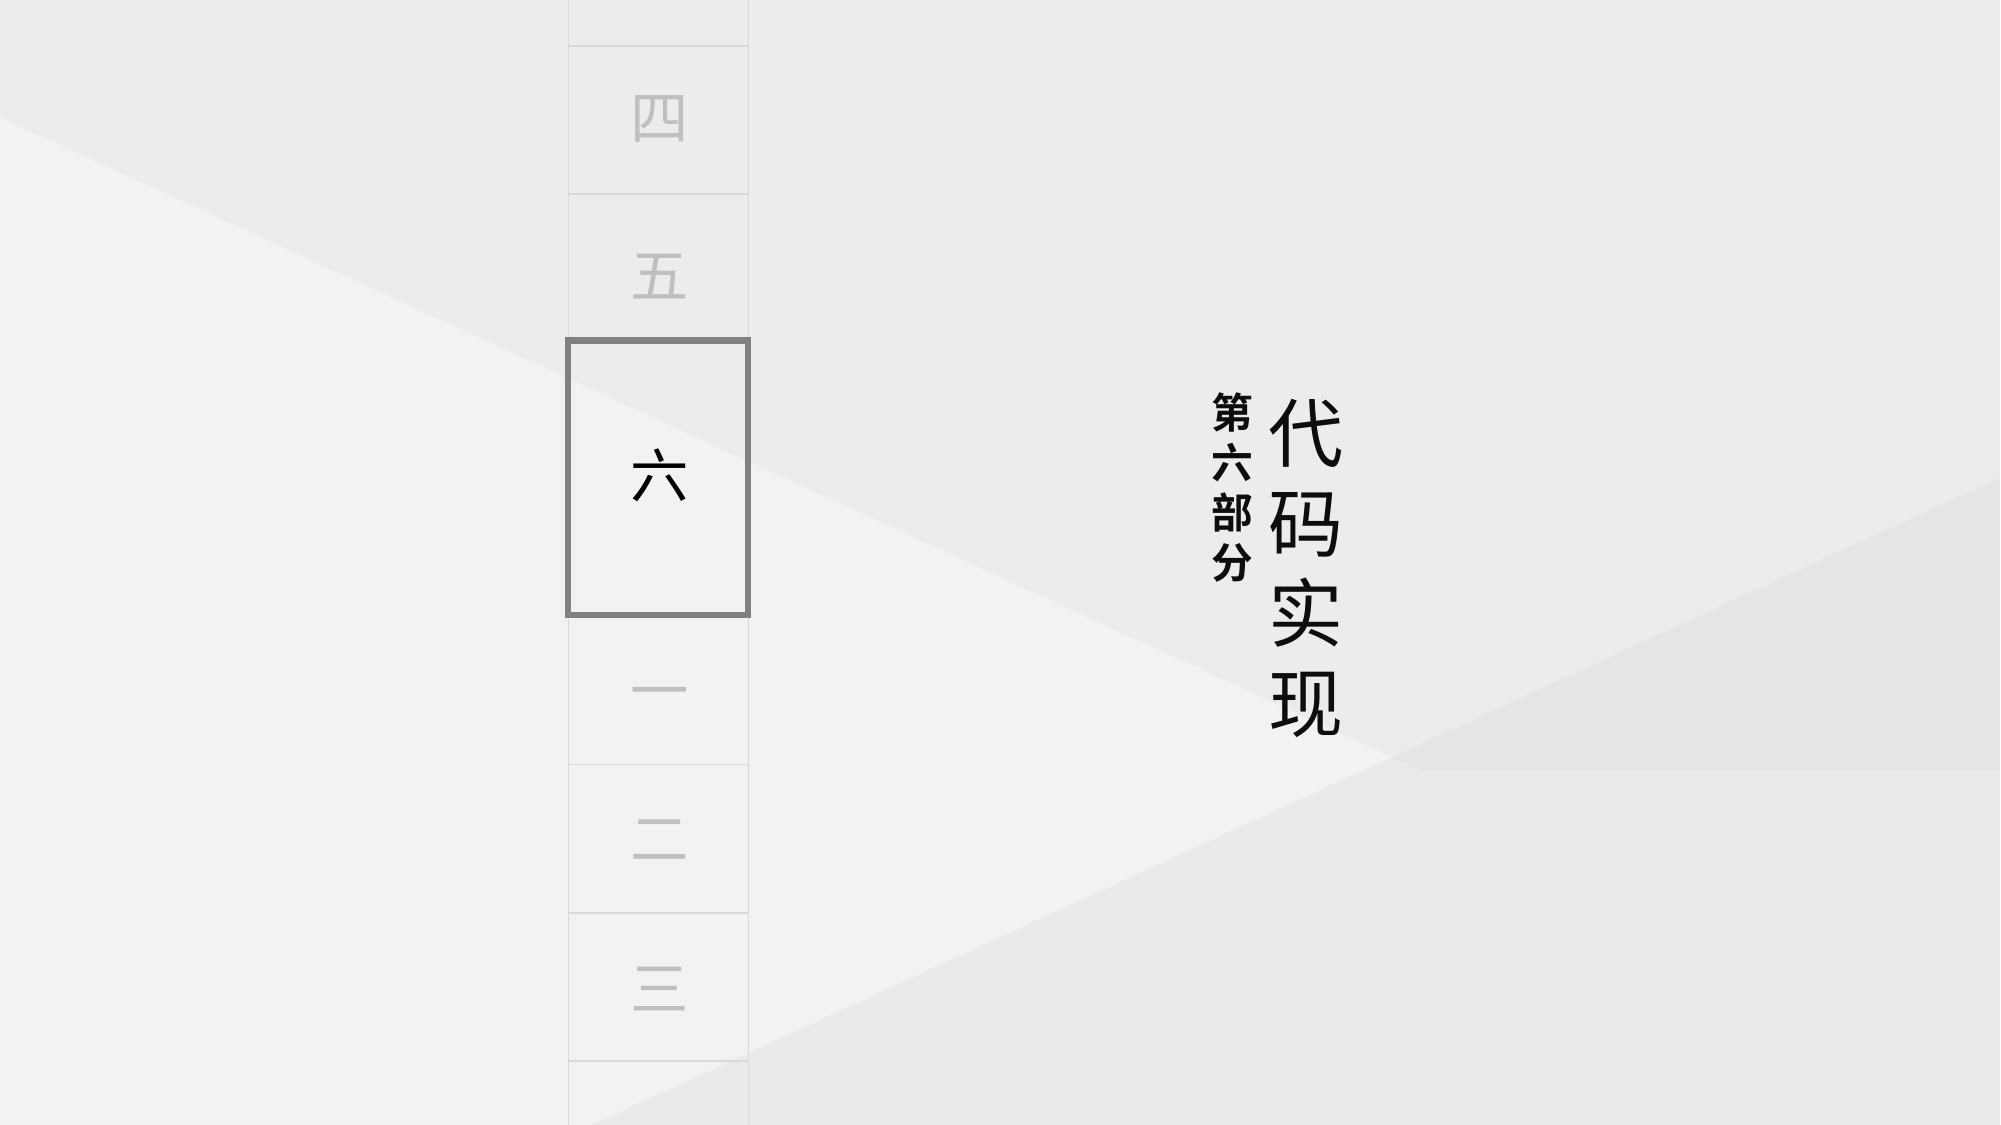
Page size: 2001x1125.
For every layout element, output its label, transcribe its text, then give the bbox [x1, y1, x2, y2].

text_box 六 [615, 431, 704, 517]
text_box 代码实现 [1253, 379, 1385, 754]
text_box 五 [615, 232, 704, 317]
text_box 二 [615, 794, 704, 880]
text_box 三 [615, 944, 704, 1030]
text_box 四 [615, 73, 704, 159]
text_box 第六部分 [1197, 379, 1273, 594]
text_box 一 [615, 646, 704, 732]
